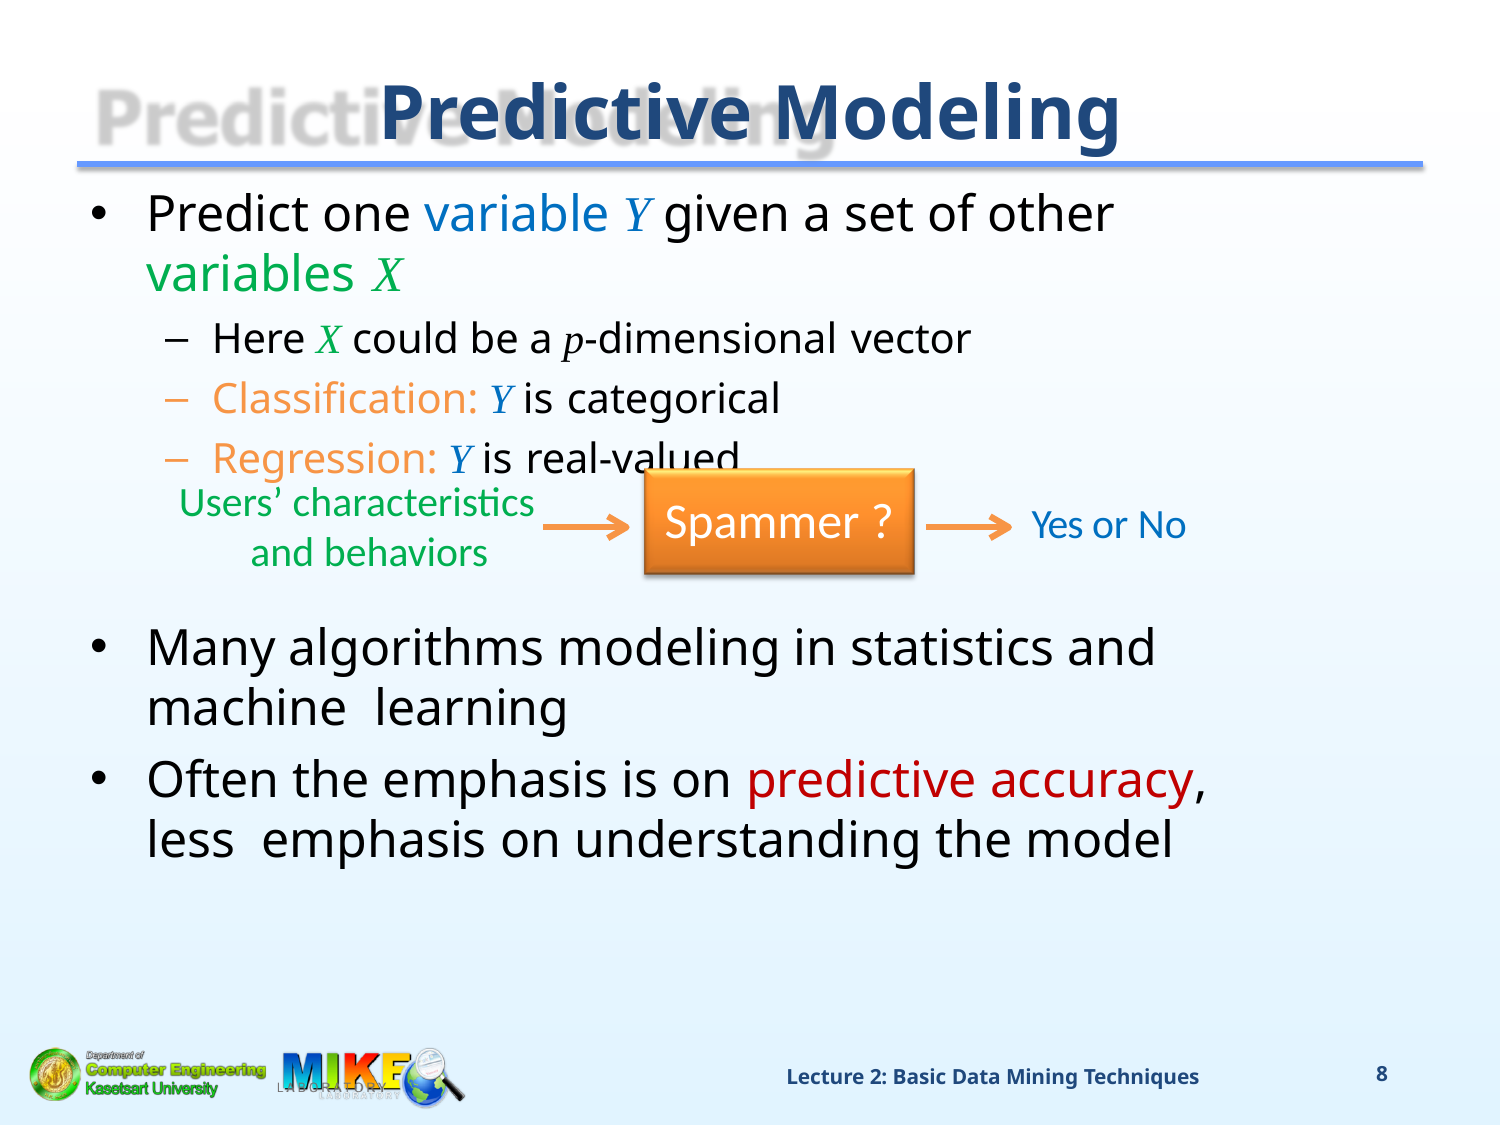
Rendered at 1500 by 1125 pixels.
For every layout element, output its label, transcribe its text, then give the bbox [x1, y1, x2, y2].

text_box [42, 41, 889, 166]
footer Lecture 2: Basic Data Mining Techniques [784, 1065, 1212, 1091]
picture [0, 0, 1500, 1125]
title Predictive Modeling [87, 64, 1413, 171]
text_box Yes or No [1029, 497, 1193, 548]
text_box [626, 464, 932, 586]
text_box Many algorithms modeling in statistics and machine learning Often the emphasis is on predictive accuracy, less emphasis on understanding the model [87, 615, 1287, 868]
text_box [607, 516, 627, 539]
text_box Spammer ? [662, 488, 896, 549]
text_box Predict one variable Y given a set of other variables X Here X could be a p-dimensional vector Classification: Y is categorical Regression: Y is real-valued [87, 181, 1329, 483]
slide_number 8 [1365, 1065, 1401, 1091]
text_box Users’ characteristics and behaviors [177, 474, 538, 575]
text_box [990, 516, 1009, 539]
